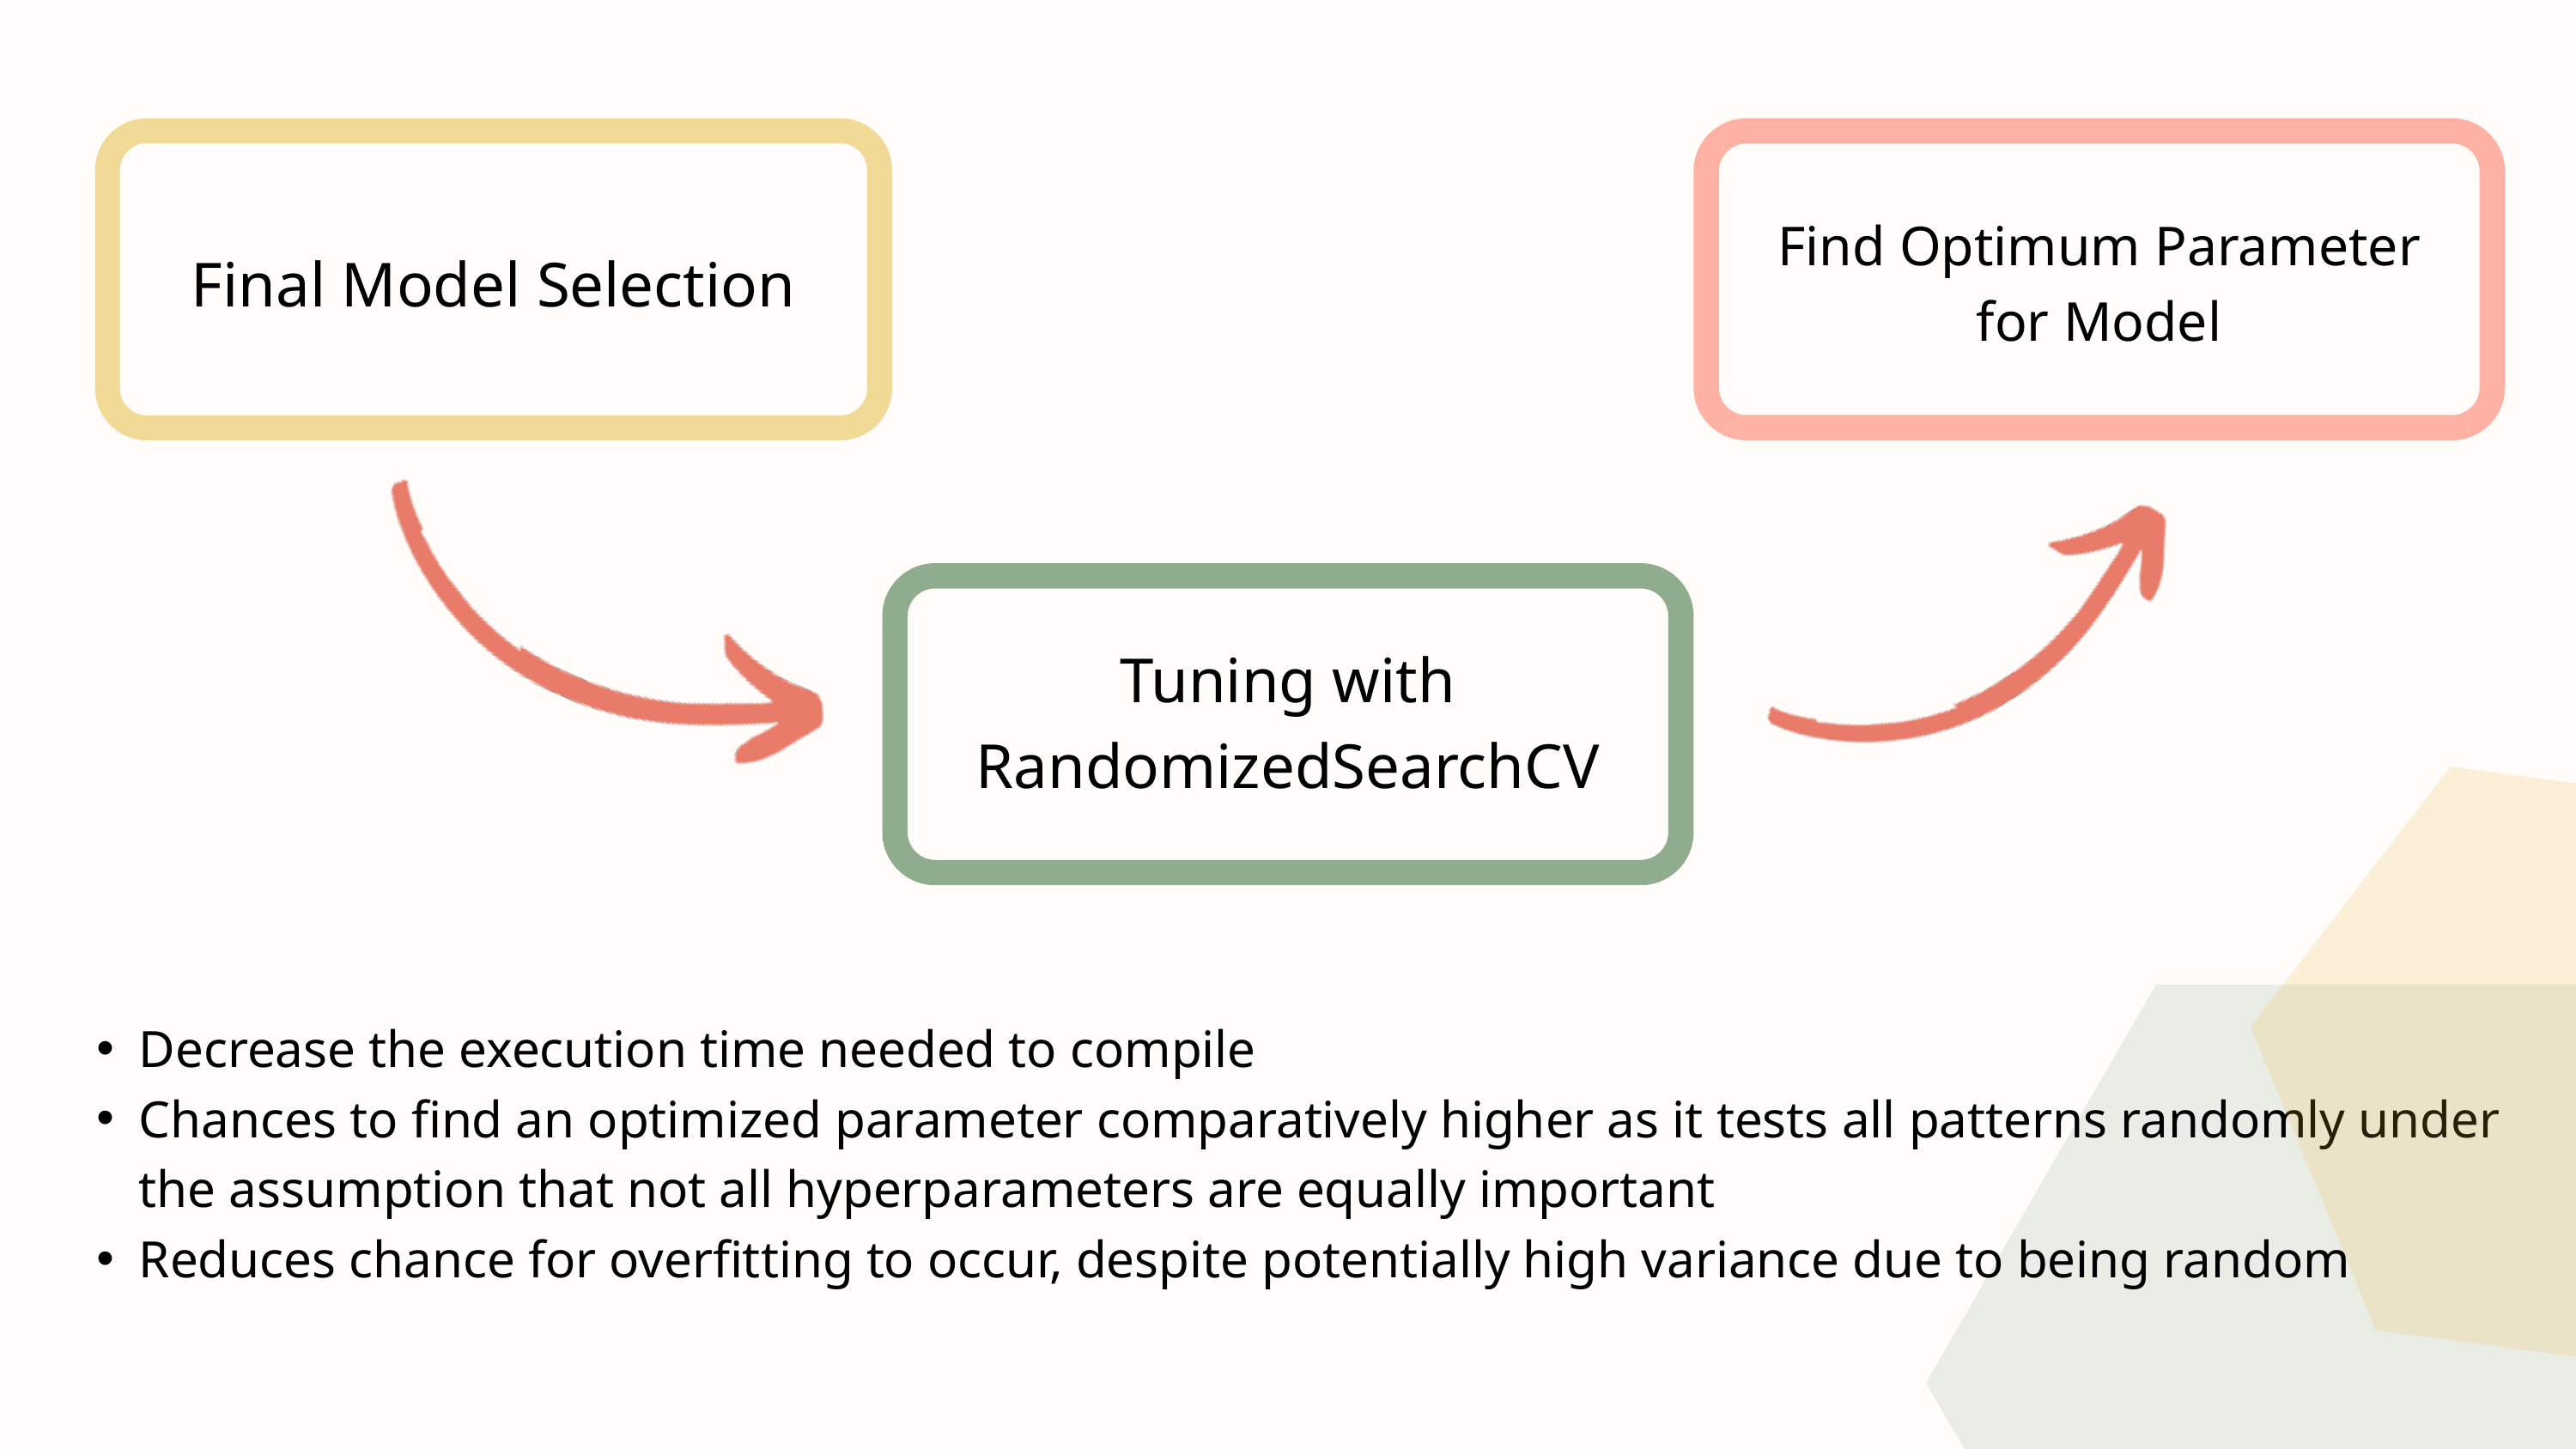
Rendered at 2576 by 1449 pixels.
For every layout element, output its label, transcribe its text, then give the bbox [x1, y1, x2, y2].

picture [1761, 476, 2208, 818]
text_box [2247, 785, 2576, 1355]
picture [341, 476, 845, 803]
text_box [1693, 118, 2506, 441]
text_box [882, 562, 1694, 886]
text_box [1925, 984, 2576, 1449]
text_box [94, 118, 893, 441]
text_box Decrease the execution time needed to compile Chances to find an optimized parameter comparatively higher as it tests all patterns randomly under the assumption that not all hyperparameters are equally important Reduces chance for overfitting to occur, despite potentially high variance due to being random [53, 1007, 1921, 1288]
